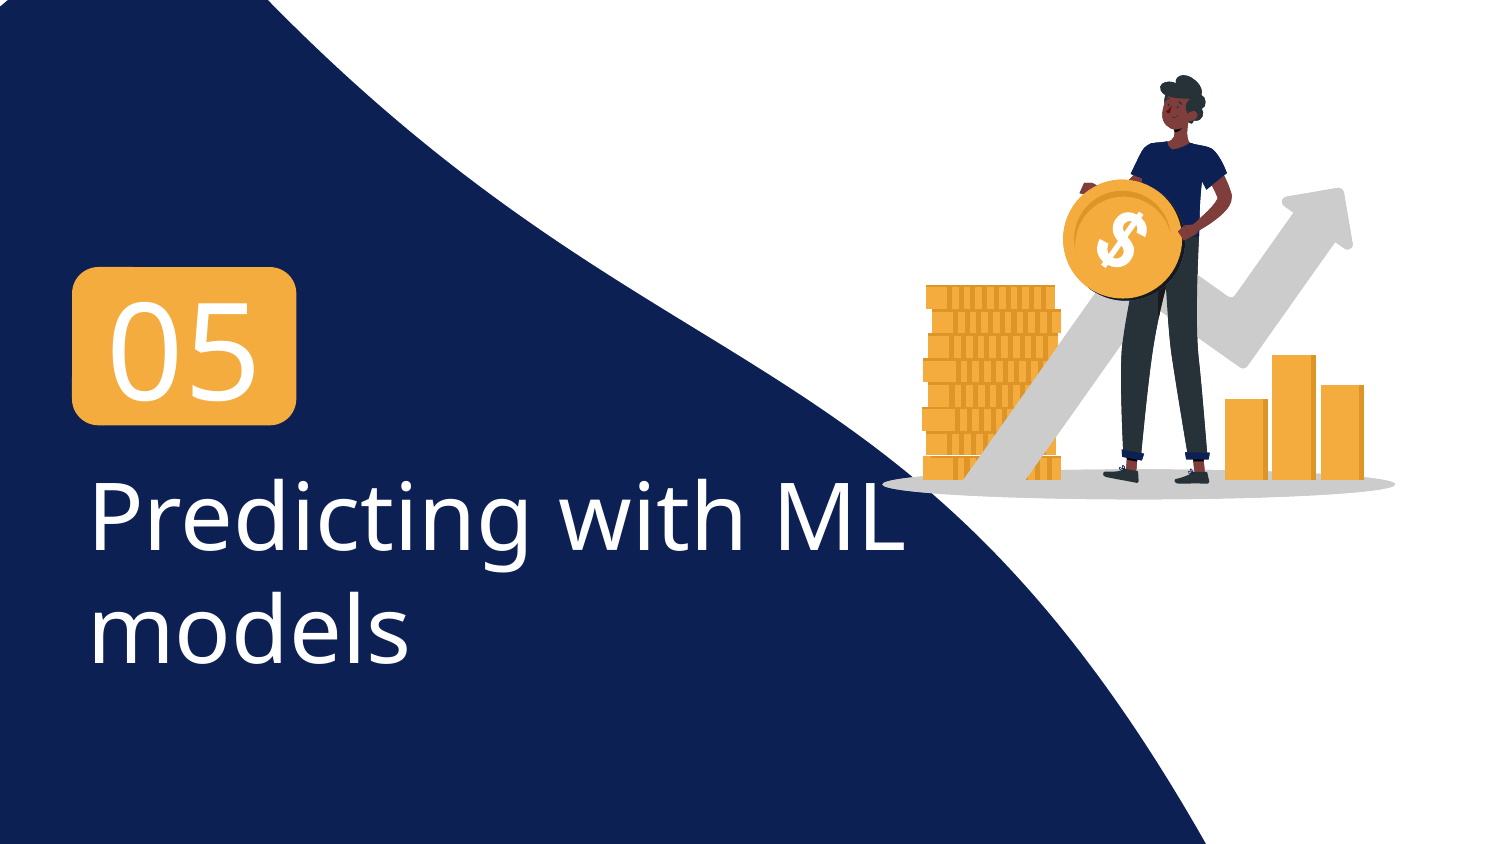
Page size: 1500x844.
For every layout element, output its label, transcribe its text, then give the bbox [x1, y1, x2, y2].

text_box [77, 266, 291, 277]
title Predicting with ML models [72, 444, 977, 696]
text_box [78, 416, 290, 426]
title 05 [72, 277, 297, 416]
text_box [882, 74, 1396, 500]
